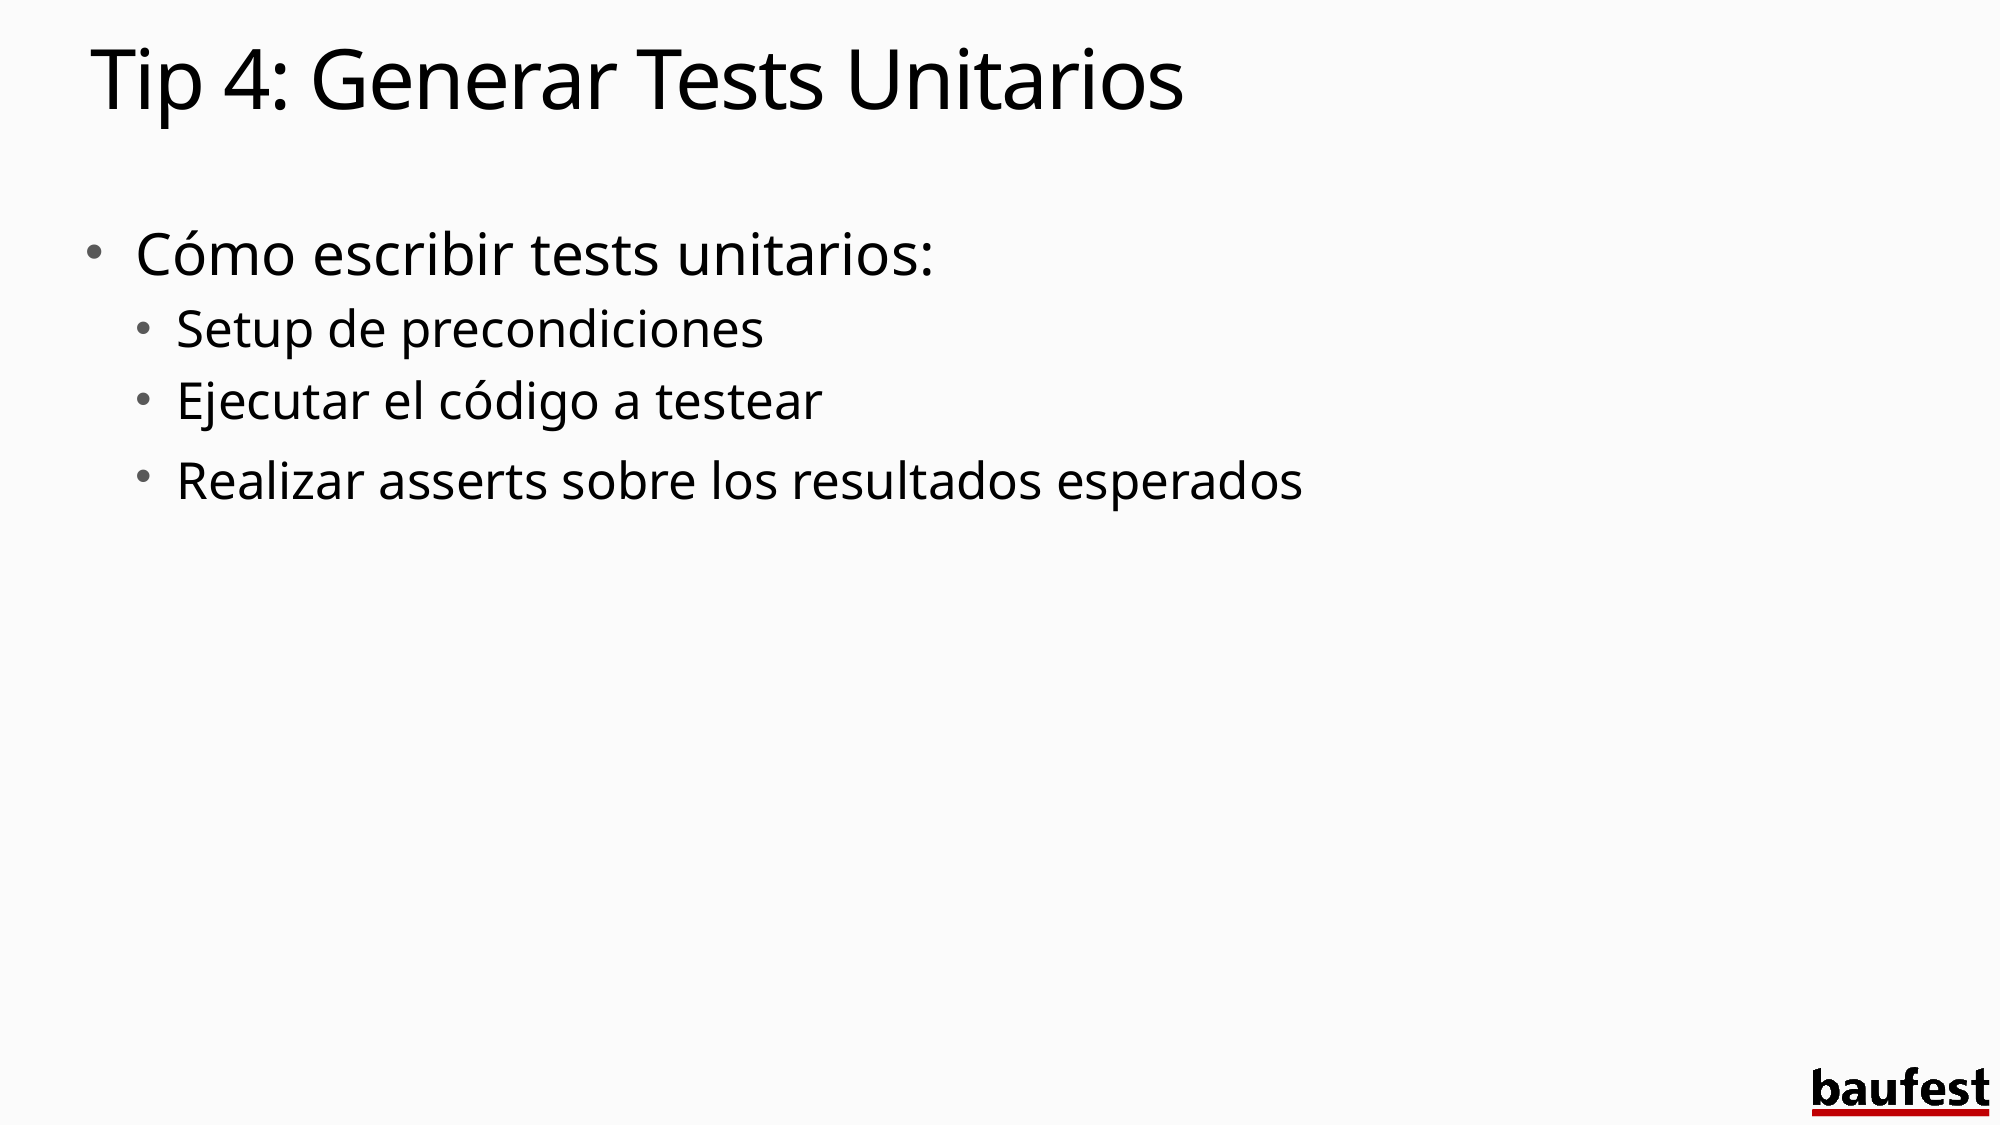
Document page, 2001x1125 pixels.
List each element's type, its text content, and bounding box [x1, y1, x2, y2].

list Cómo escribir tests unitarios: Setup de precondiciones Ejecutar el código a testear Realizar asserts sobre los resultados esperados [85, 216, 1915, 521]
picture [1812, 1066, 1990, 1117]
title Tip 4: Generar Tests Unitarios [90, 37, 1920, 129]
